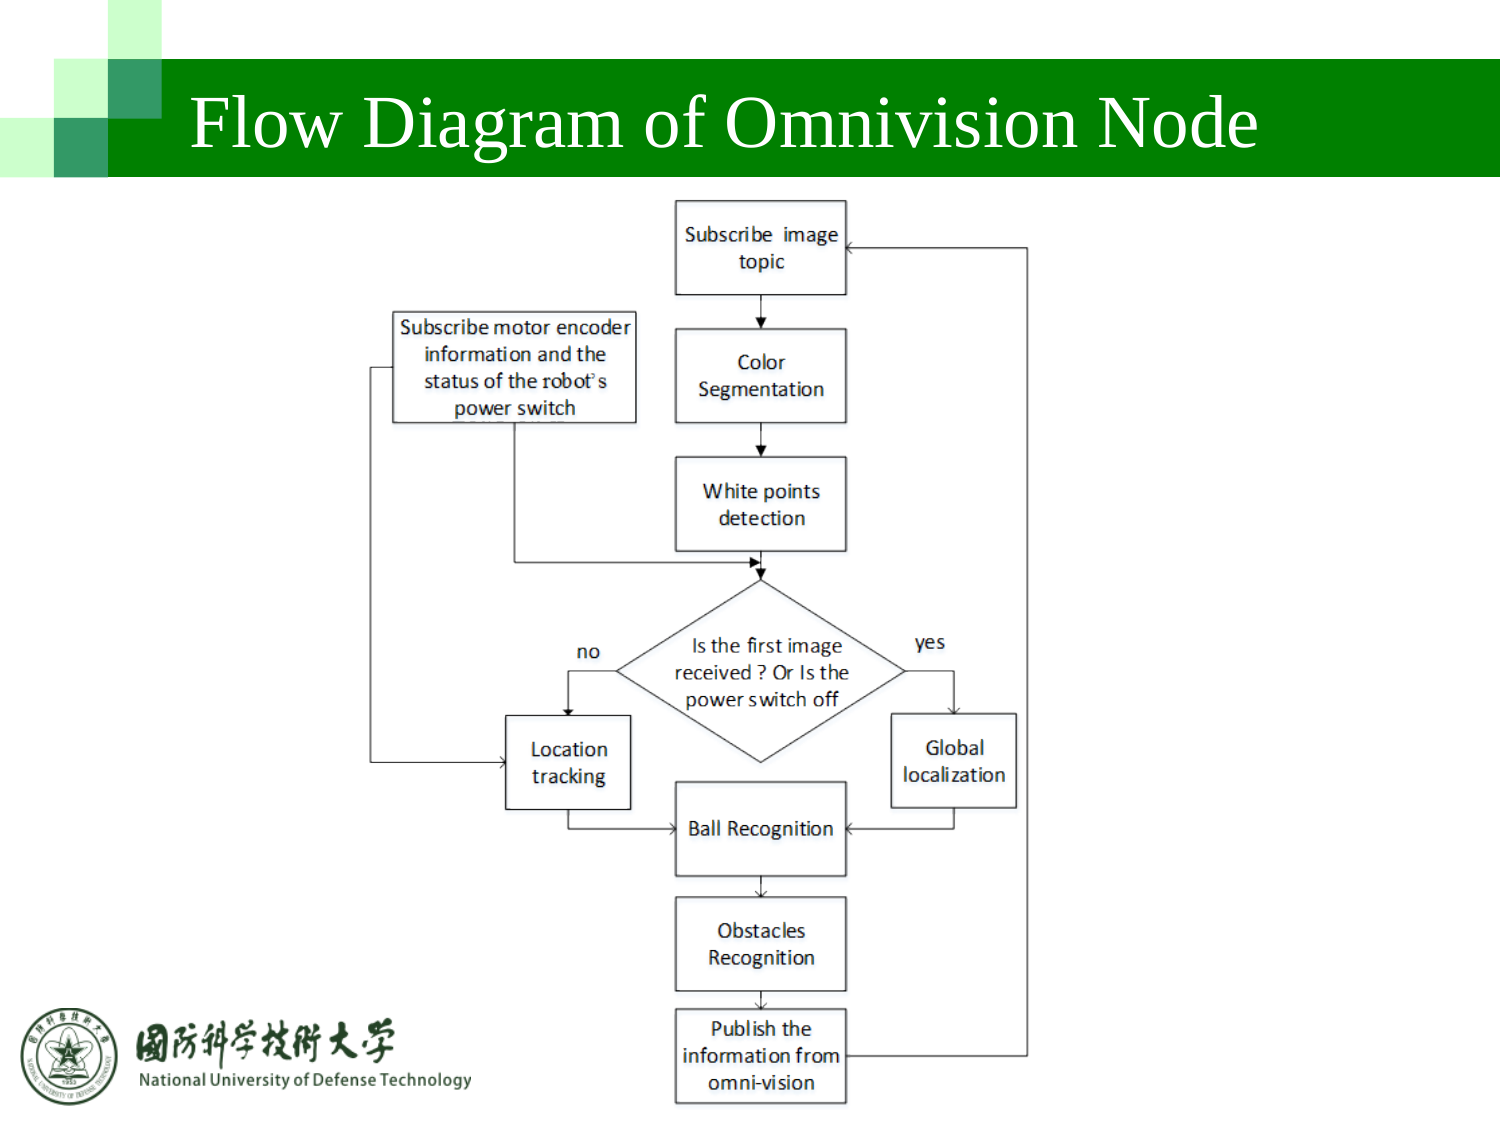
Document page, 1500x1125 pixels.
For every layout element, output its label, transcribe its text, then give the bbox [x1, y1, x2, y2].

picture [20, 1008, 359, 1106]
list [359, 195, 1057, 1118]
title Flow Diagram of Omnivision Node [174, 55, 1500, 181]
